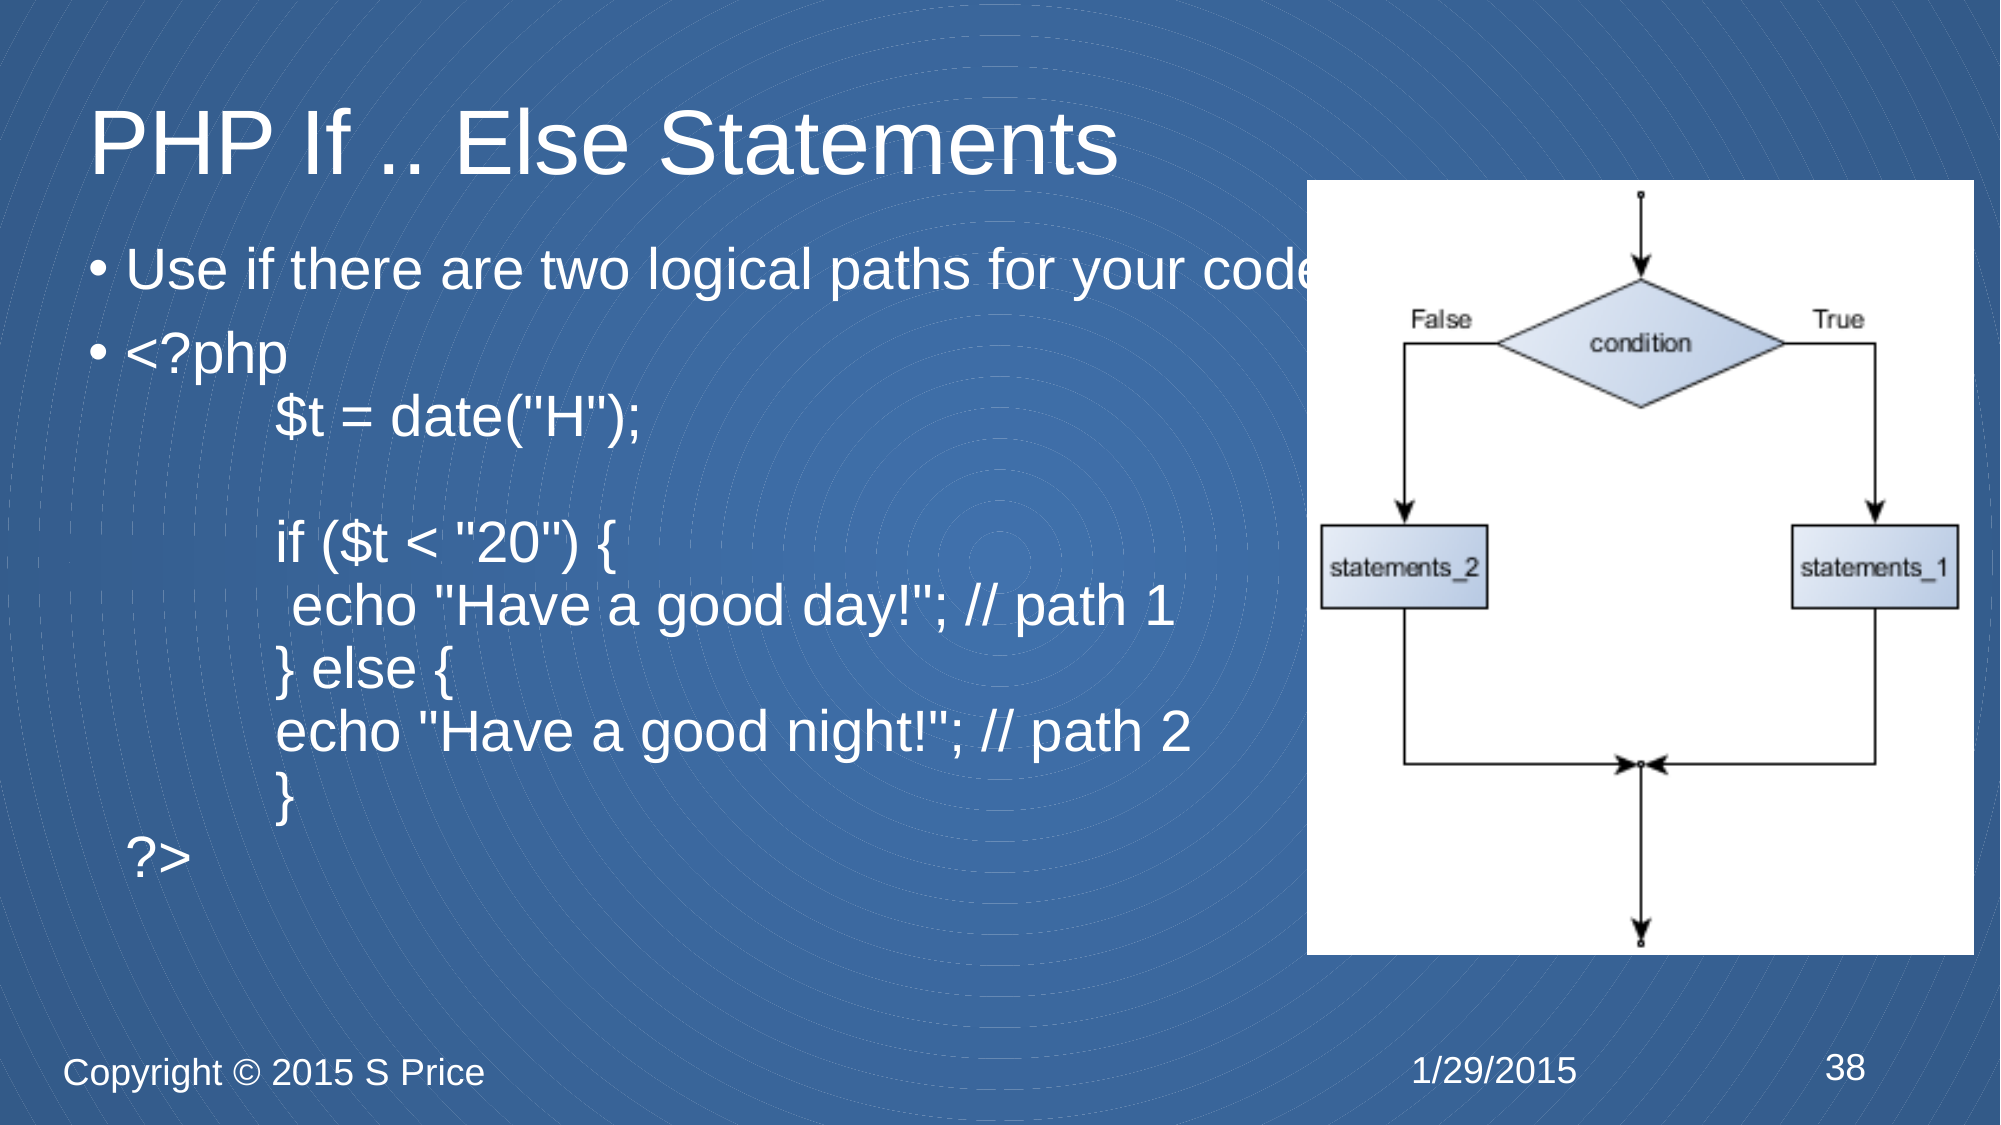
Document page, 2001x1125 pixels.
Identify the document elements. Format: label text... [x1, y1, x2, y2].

slide_number 38 [1810, 1034, 1901, 1097]
picture [1306, 179, 1974, 956]
footer Copyright © 2015 S Price [48, 1039, 1397, 1101]
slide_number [1396, 1038, 1659, 1100]
title PHP If .. Else Statements [88, 51, 1888, 239]
subtitle Use if there are two logical paths for your code… <?php $t = date("H"); if ($t < "20") { echo "Have a good day!"; // path 1 } else { echo "Have a good night!"; // path 2 } ?> [88, 239, 1301, 956]
